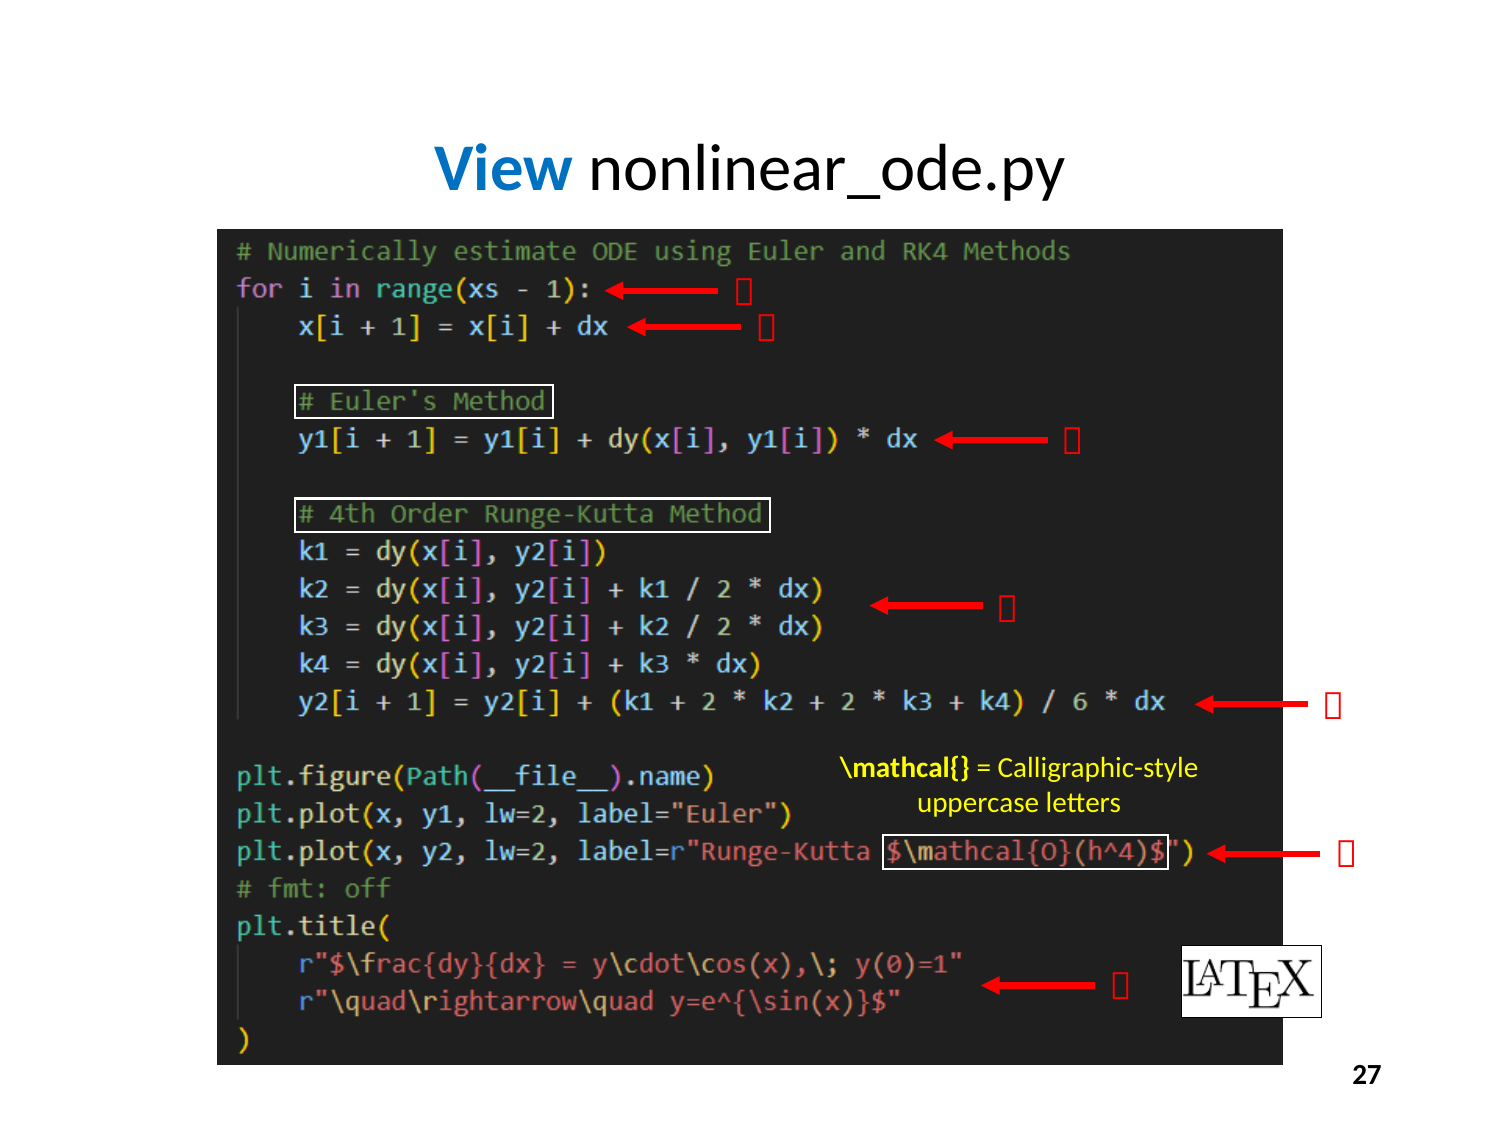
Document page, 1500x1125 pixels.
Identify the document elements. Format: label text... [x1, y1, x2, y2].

picture [217, 229, 1322, 1066]
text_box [933, 409, 1110, 471]
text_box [980, 954, 1158, 1016]
title View nonlinear_ode.py [103, 59, 1397, 278]
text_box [869, 577, 1044, 638]
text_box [604, 260, 782, 321]
slide_number 27 [1059, 1042, 1397, 1103]
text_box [1194, 674, 1370, 736]
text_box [626, 296, 804, 358]
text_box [1206, 822, 1384, 884]
